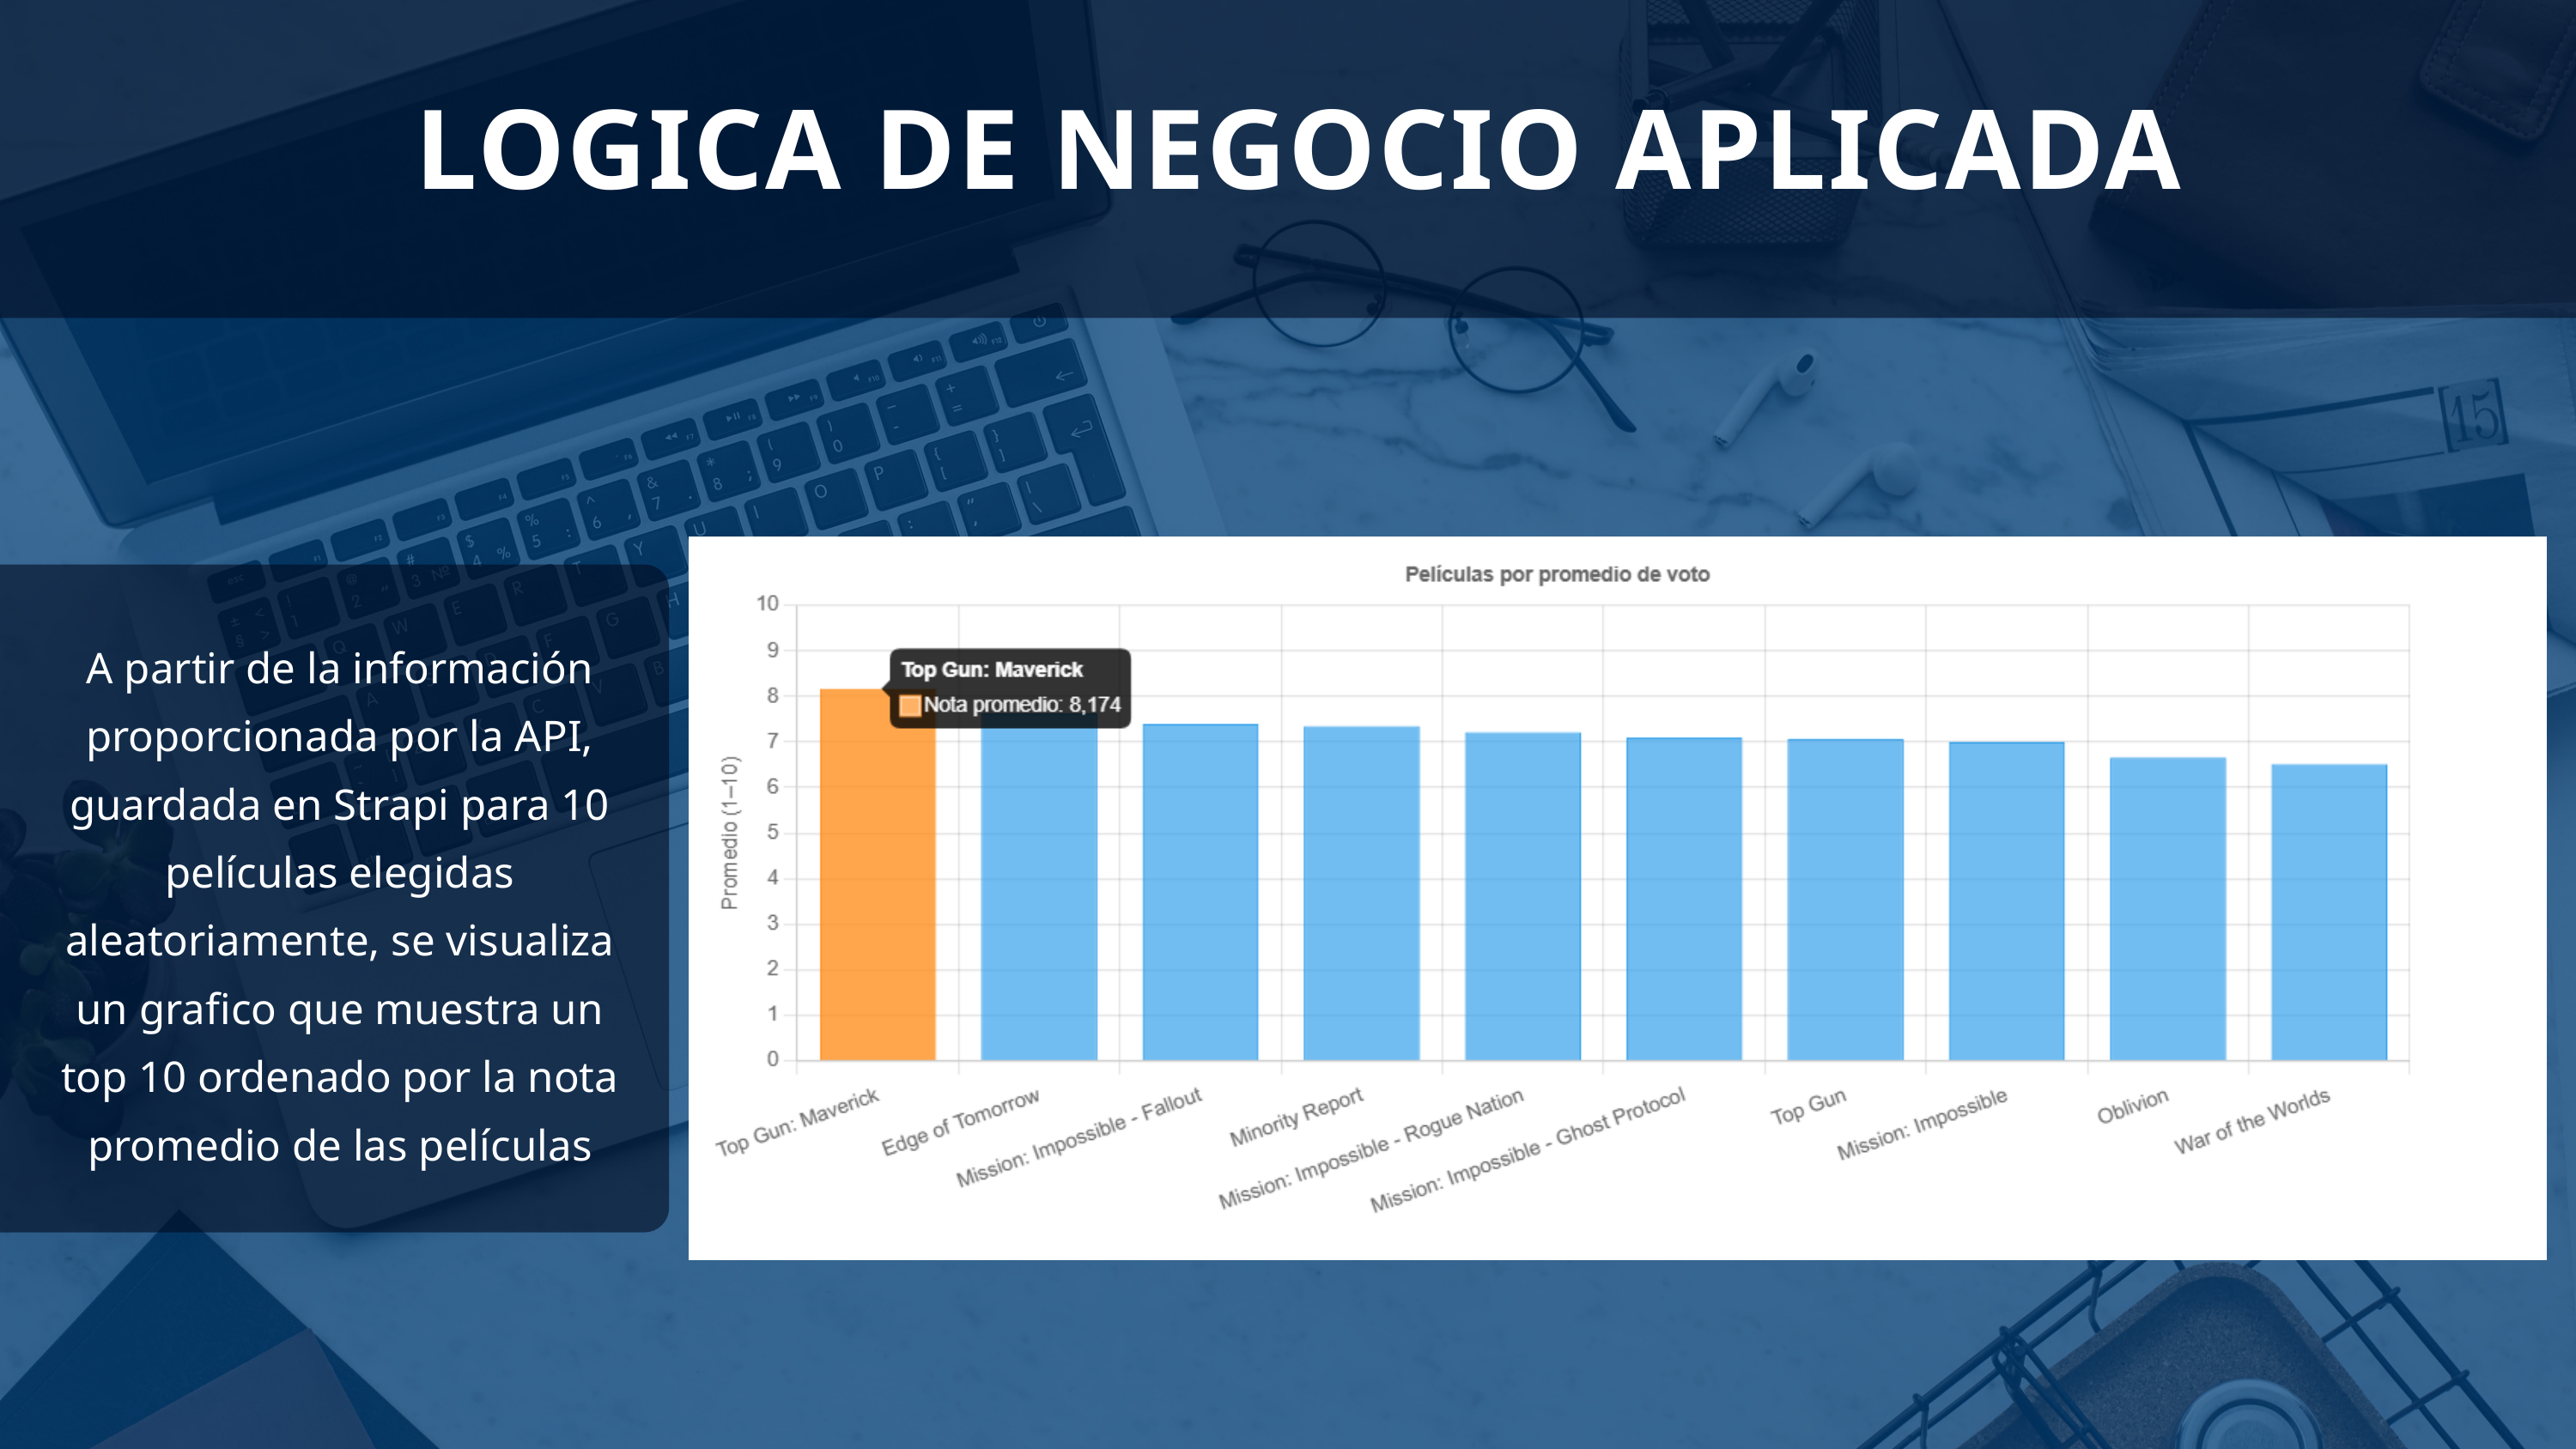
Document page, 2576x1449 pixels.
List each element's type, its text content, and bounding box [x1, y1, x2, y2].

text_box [0, 551, 657, 1246]
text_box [1013, 0, 1586, 1395]
text_box [689, 537, 1007, 1260]
text_box LOGICA DE NEGOCIO APLICADA [292, 74, 1007, 212]
text_box [1592, 537, 2547, 1260]
text_box LOGICA DE NEGOCIO APLICADA [1592, 74, 2307, 212]
text_box [0, 318, 2576, 1449]
